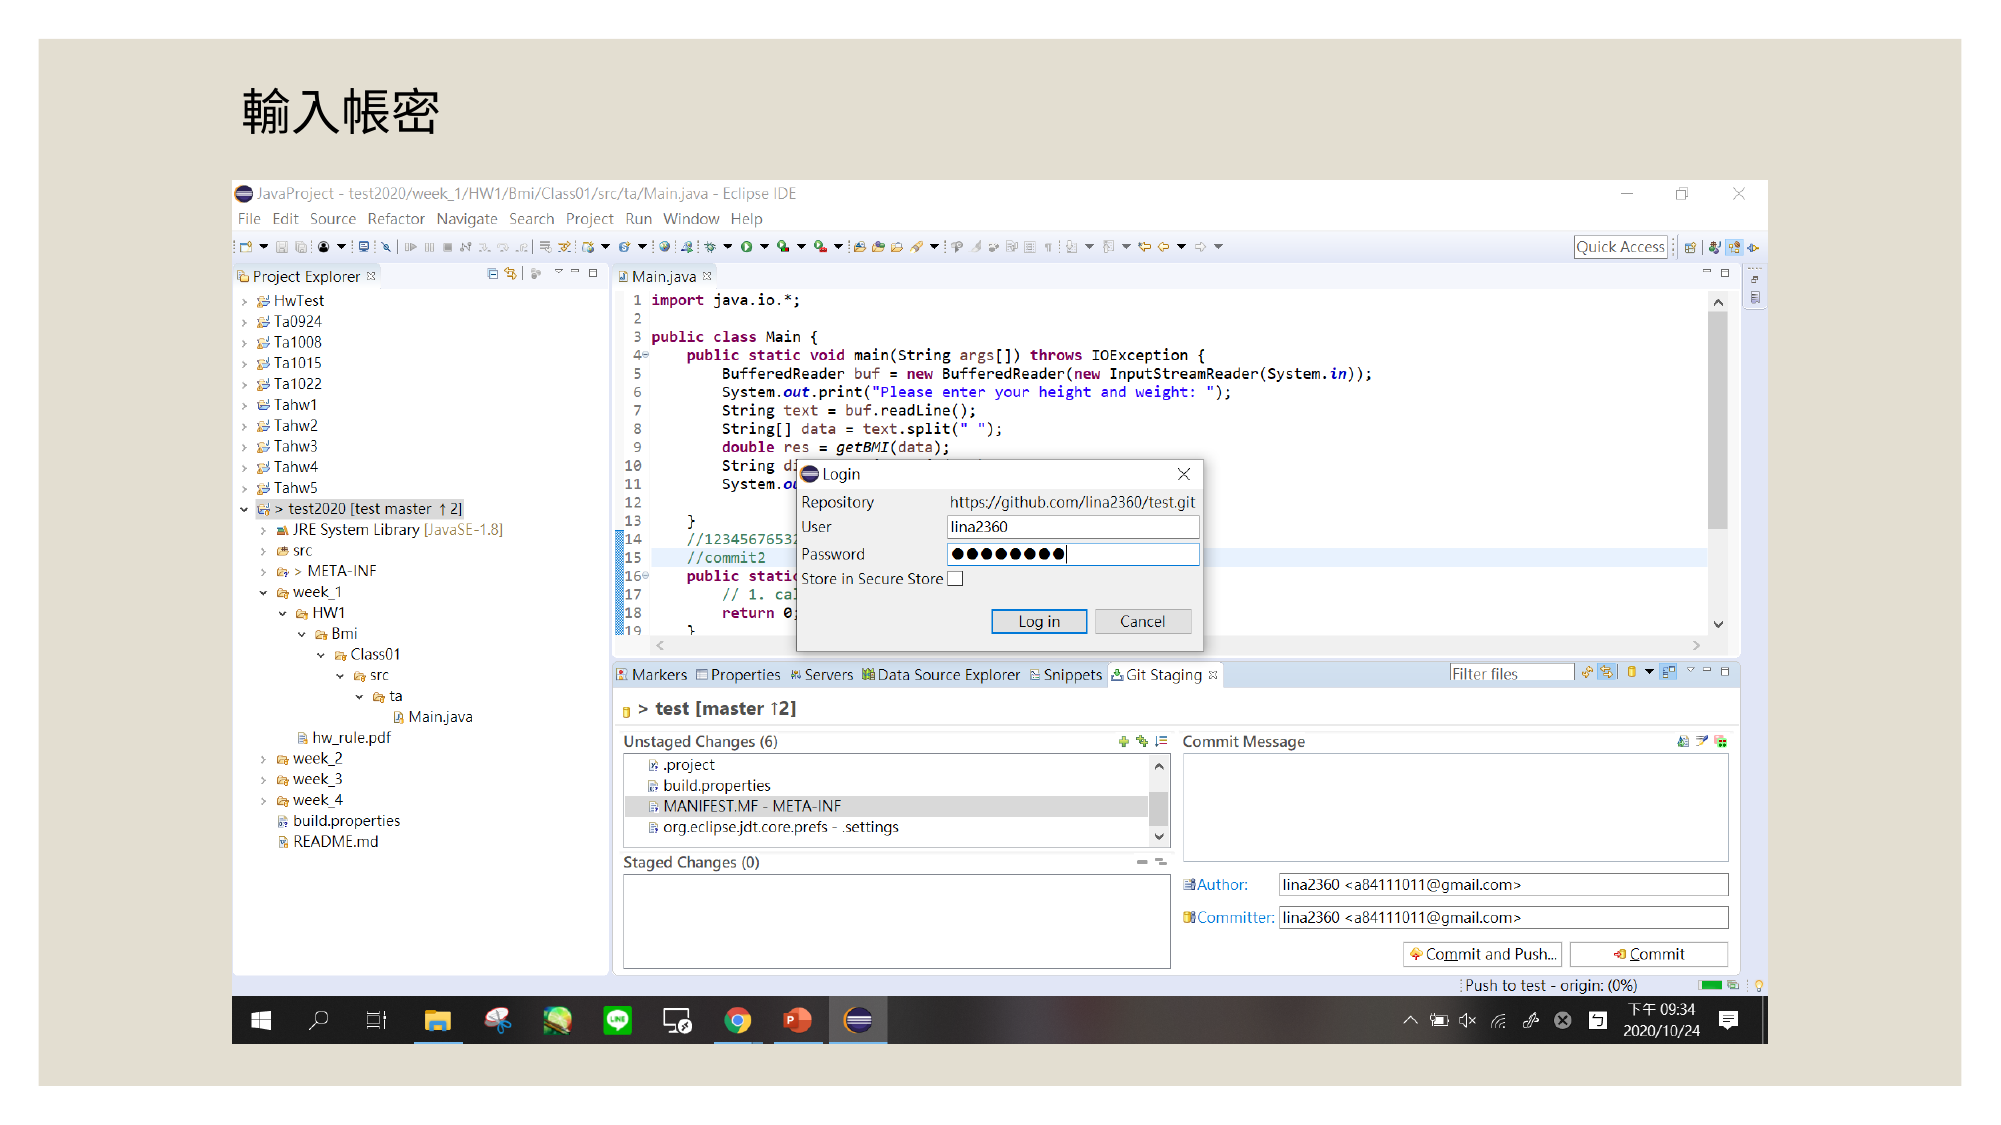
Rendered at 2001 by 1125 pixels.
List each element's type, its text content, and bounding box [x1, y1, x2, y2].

text_box 輸入帳密 [226, 73, 1693, 148]
picture [232, 180, 1768, 1044]
